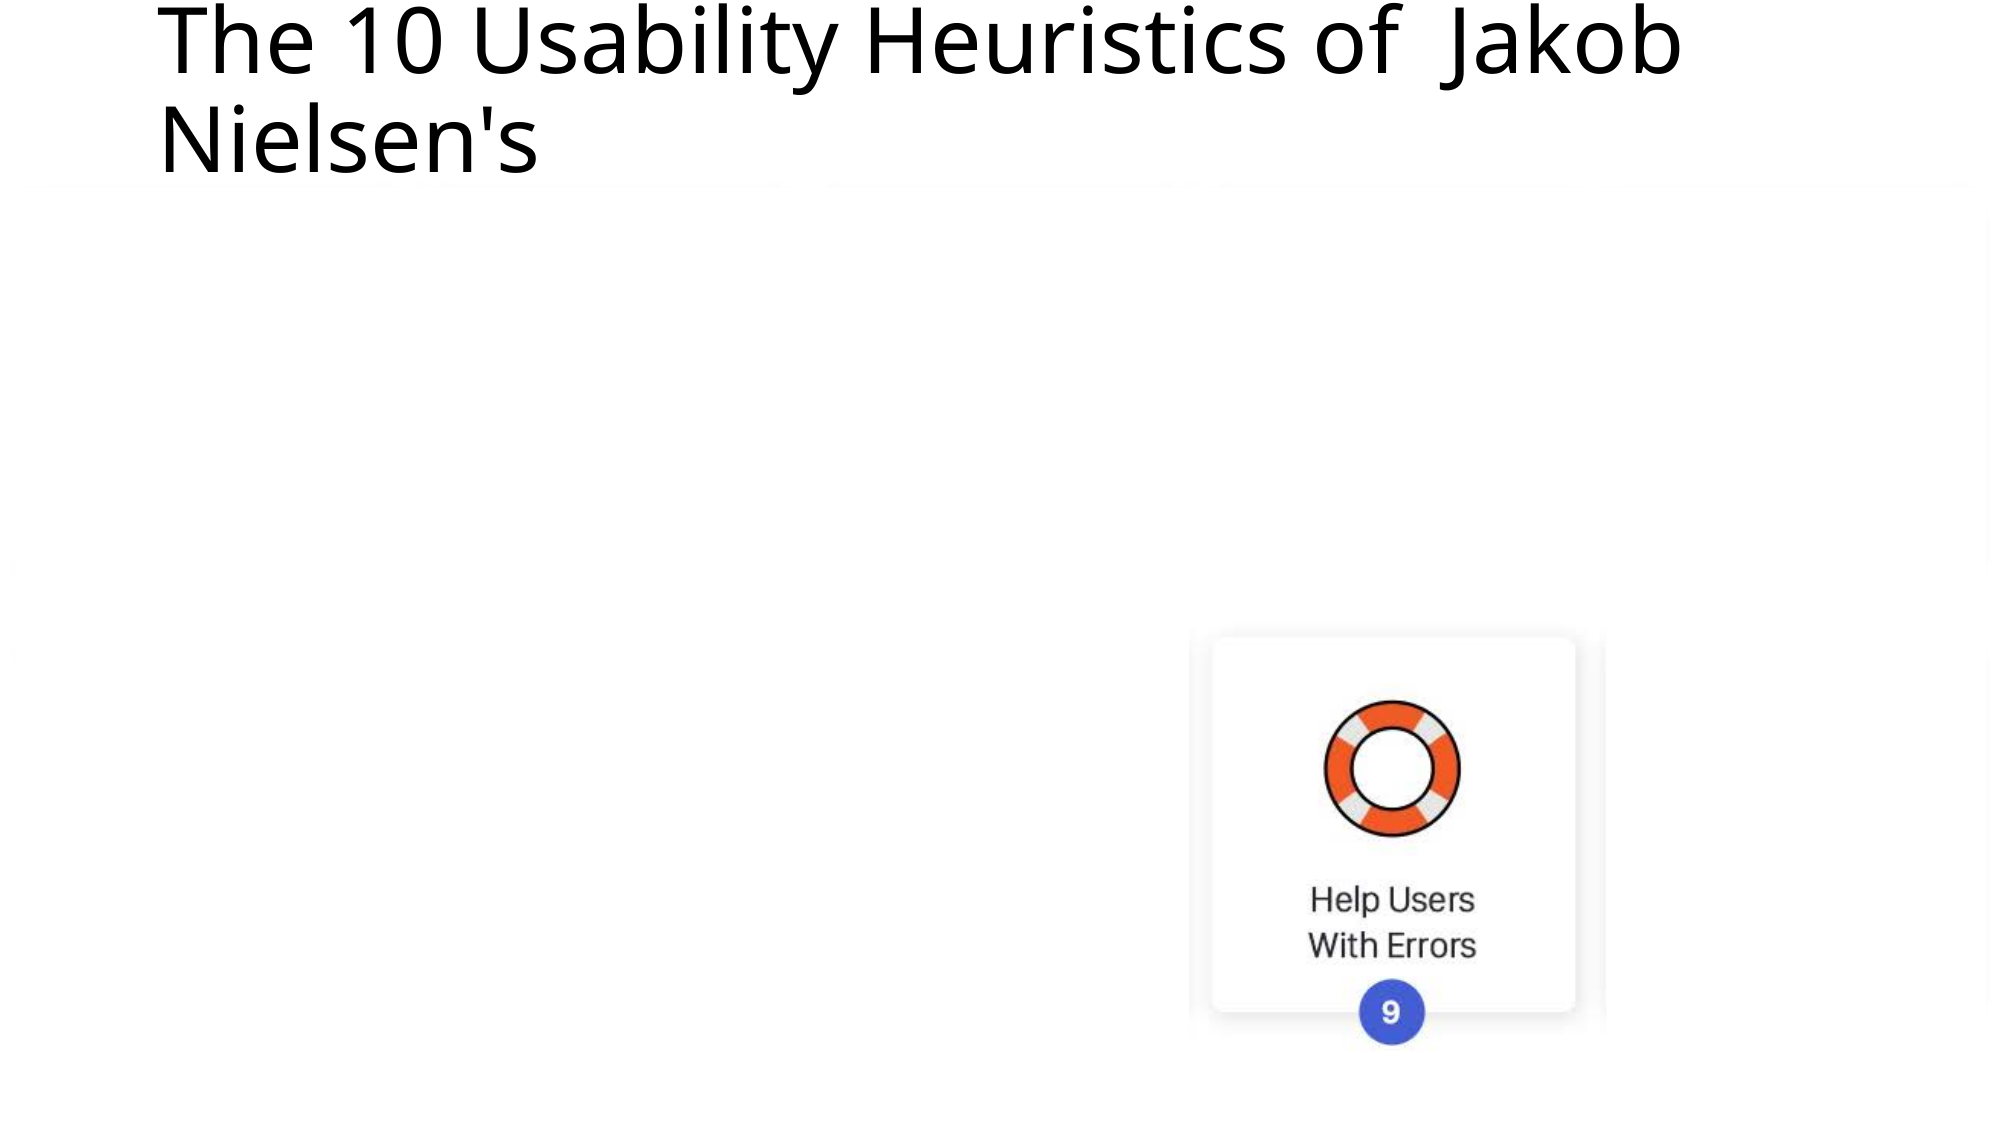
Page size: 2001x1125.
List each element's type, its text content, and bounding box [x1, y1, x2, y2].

title The 10 Usability Heuristics of Jakob Nielsen's [142, 15, 1858, 170]
picture [0, 170, 2000, 1076]
